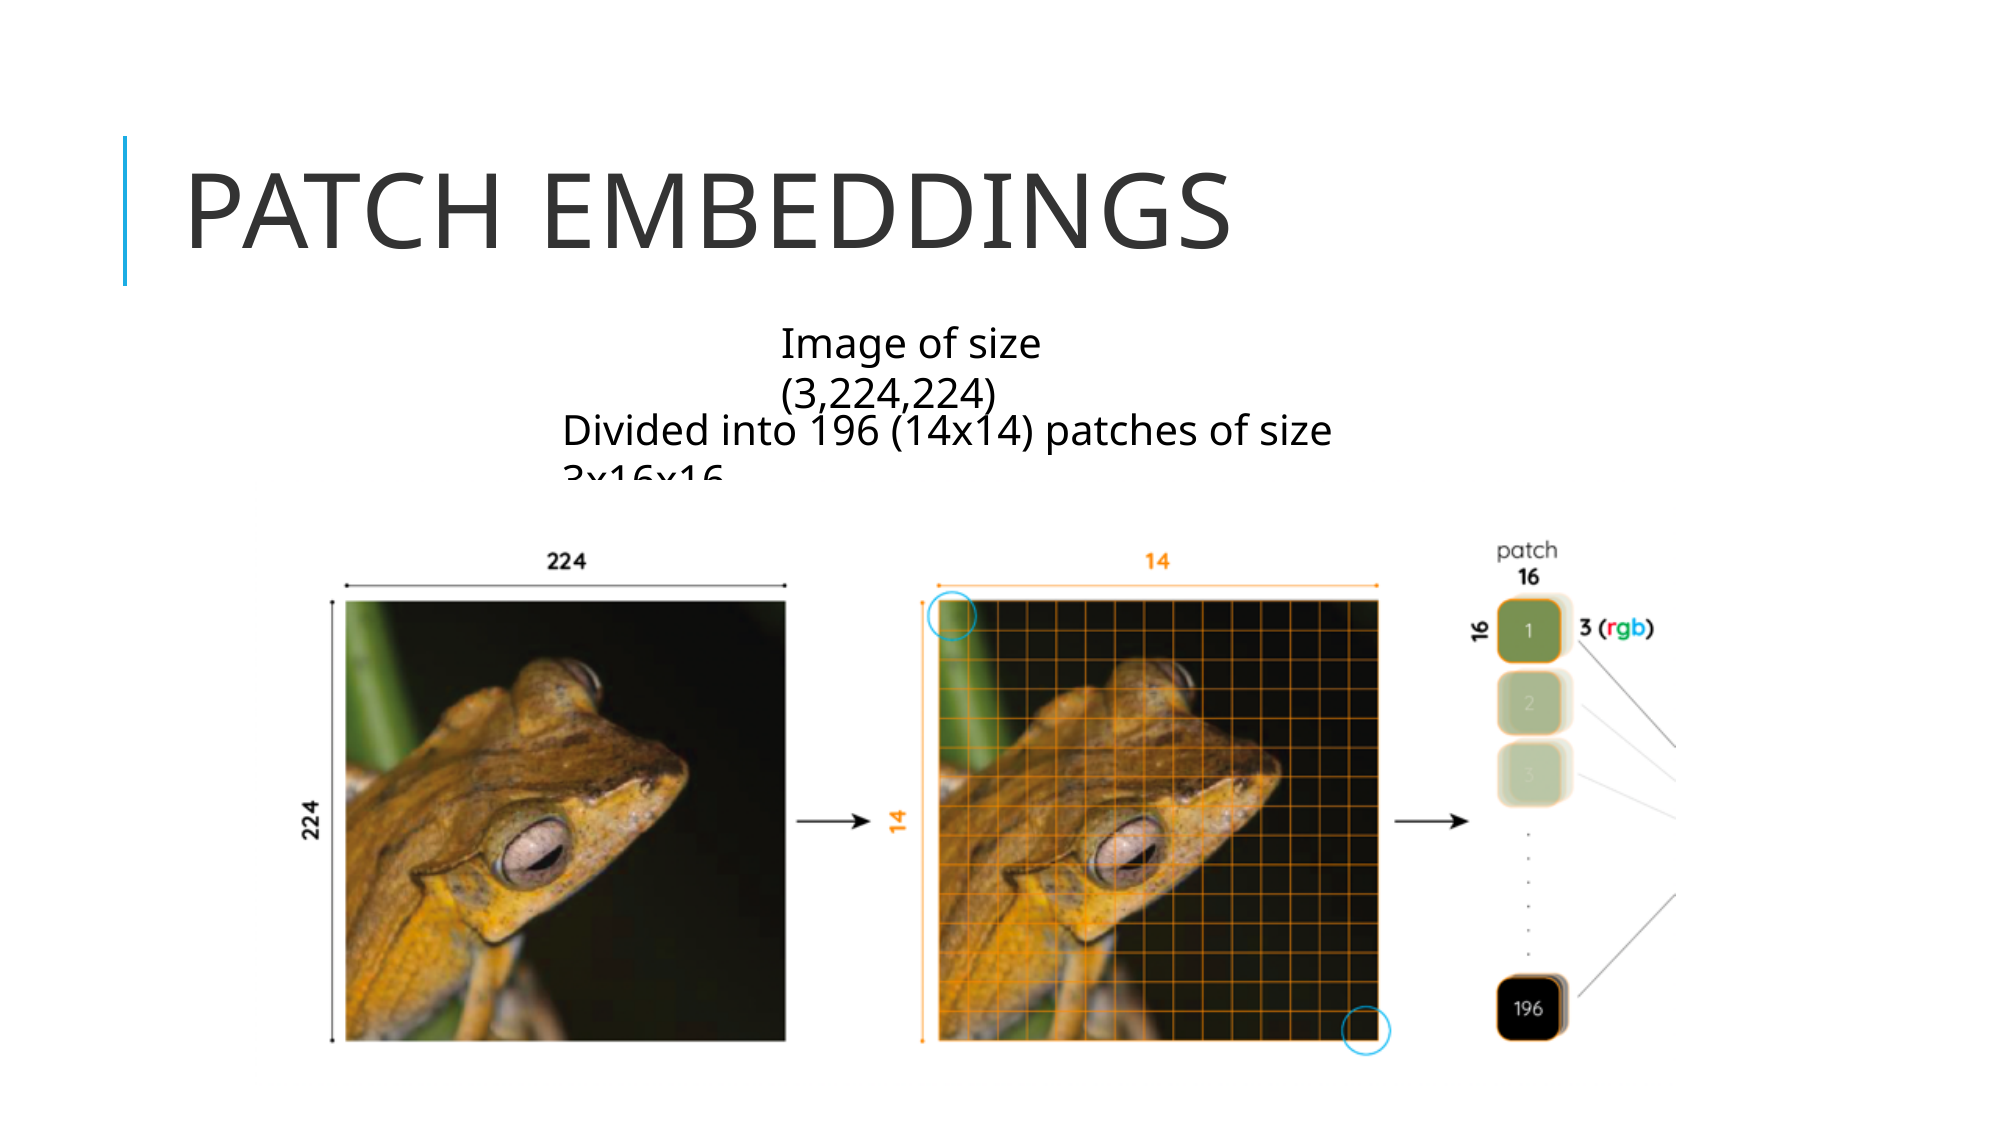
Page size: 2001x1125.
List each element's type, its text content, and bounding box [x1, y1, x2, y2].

title PATCH EMBEDDINGS [168, 96, 1763, 342]
text_box Image of size (3,224,224) [766, 309, 1234, 396]
text_box Divided into 196 (14x14) patches of size 3x16x16 [547, 396, 1453, 475]
picture [254, 480, 1676, 1086]
